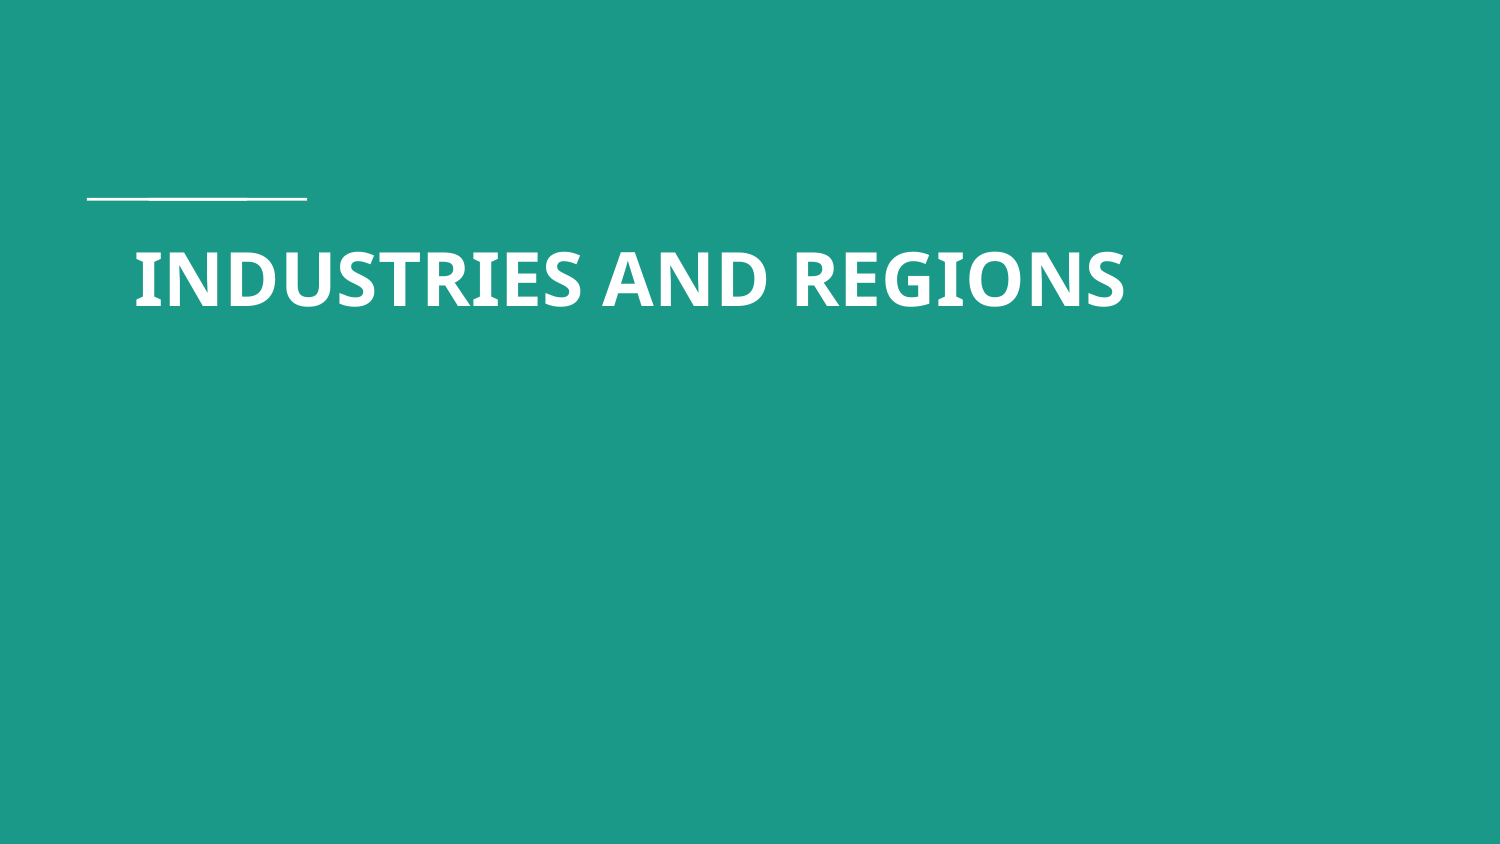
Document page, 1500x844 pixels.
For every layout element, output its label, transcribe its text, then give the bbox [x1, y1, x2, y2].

title INDUSTRIES AND REGIONS [119, 216, 1381, 466]
